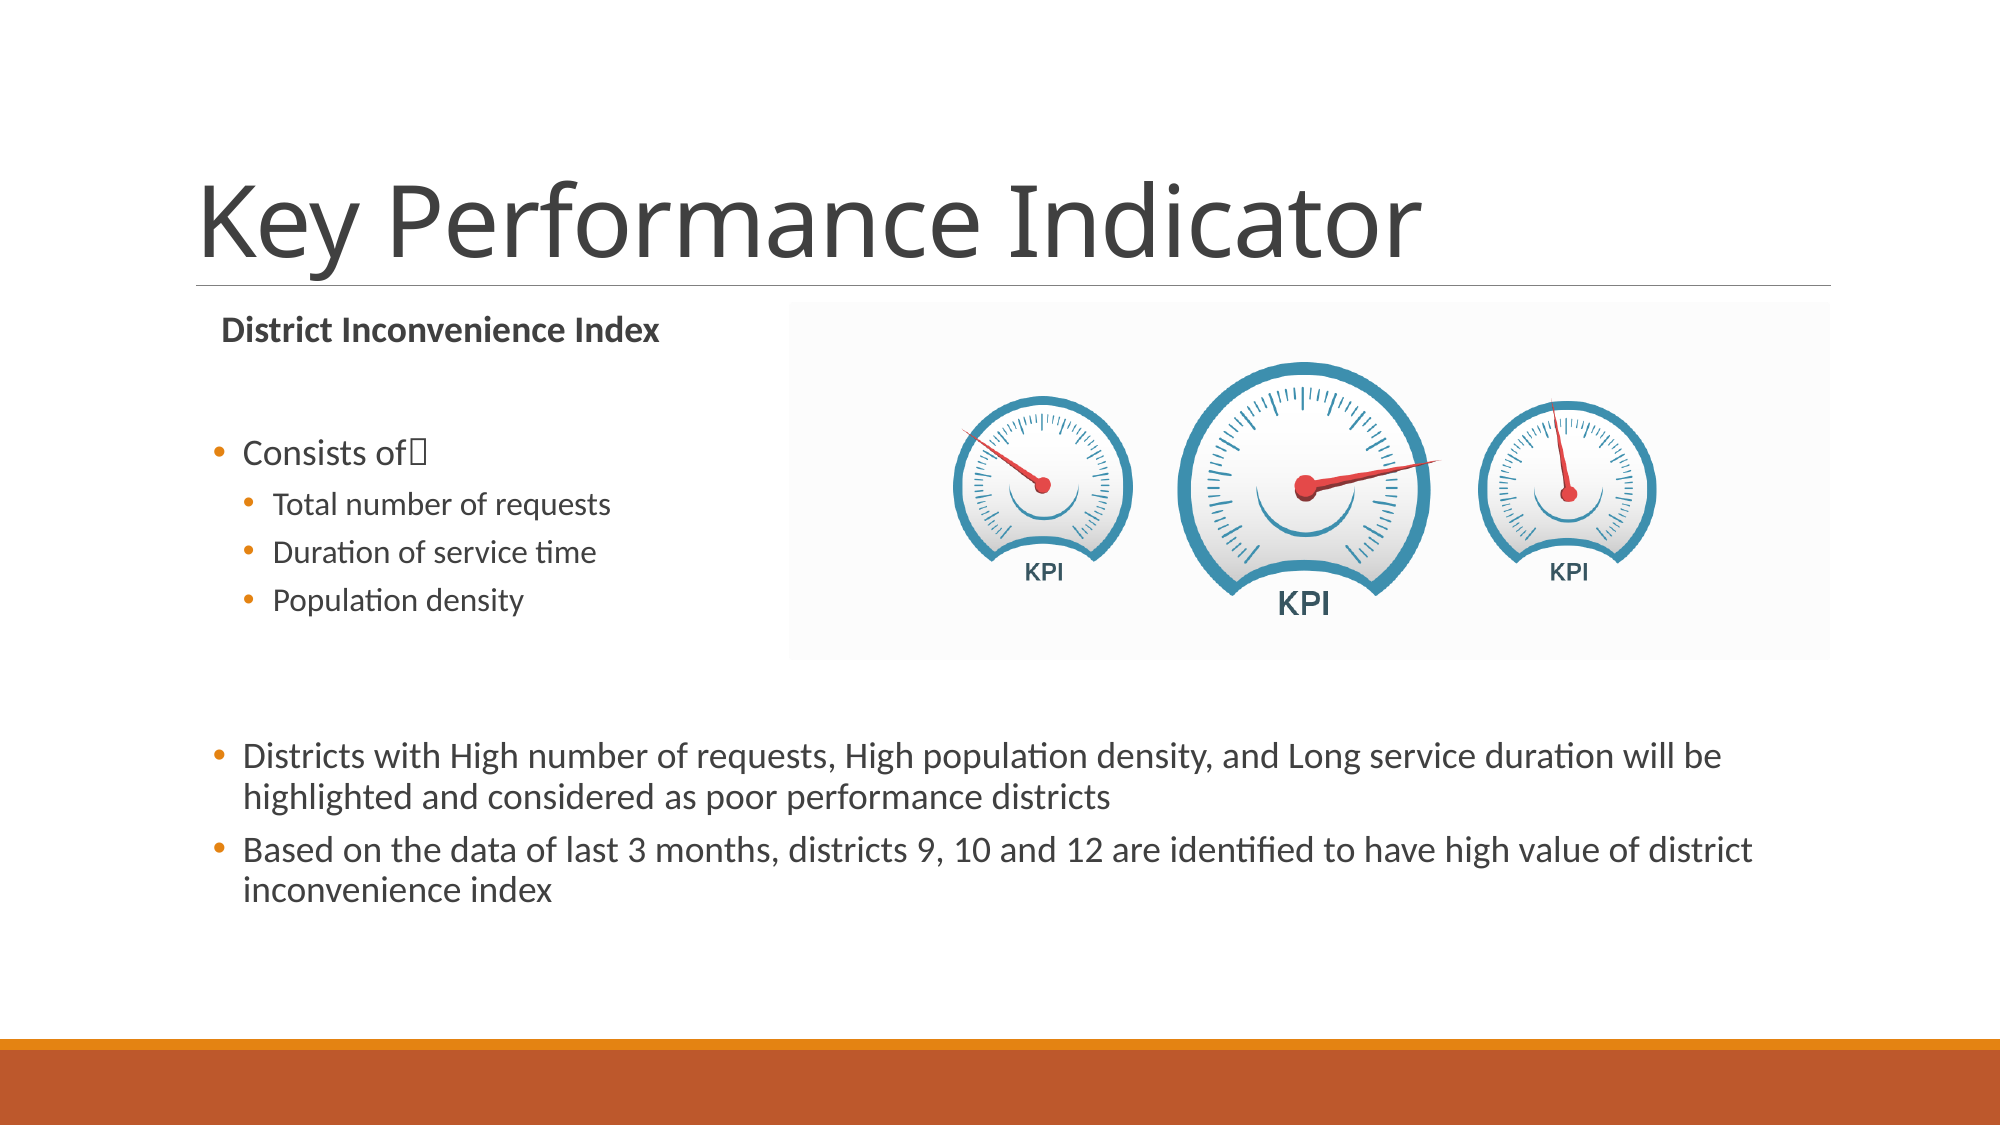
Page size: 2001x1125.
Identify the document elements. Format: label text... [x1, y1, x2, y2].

list District Inconvenience Index Consists of Total number of requests Duration of service time Population density Districts with High number of requests, High population density, and Long service duration will be highlighted and considered as poor performance districts Based on the data of last 3 months, districts 9, 10 and 12 are identified to have high value of district inconvenience index [180, 302, 1830, 963]
title Key Performance Indicator [180, 47, 1830, 285]
picture [788, 302, 1831, 660]
